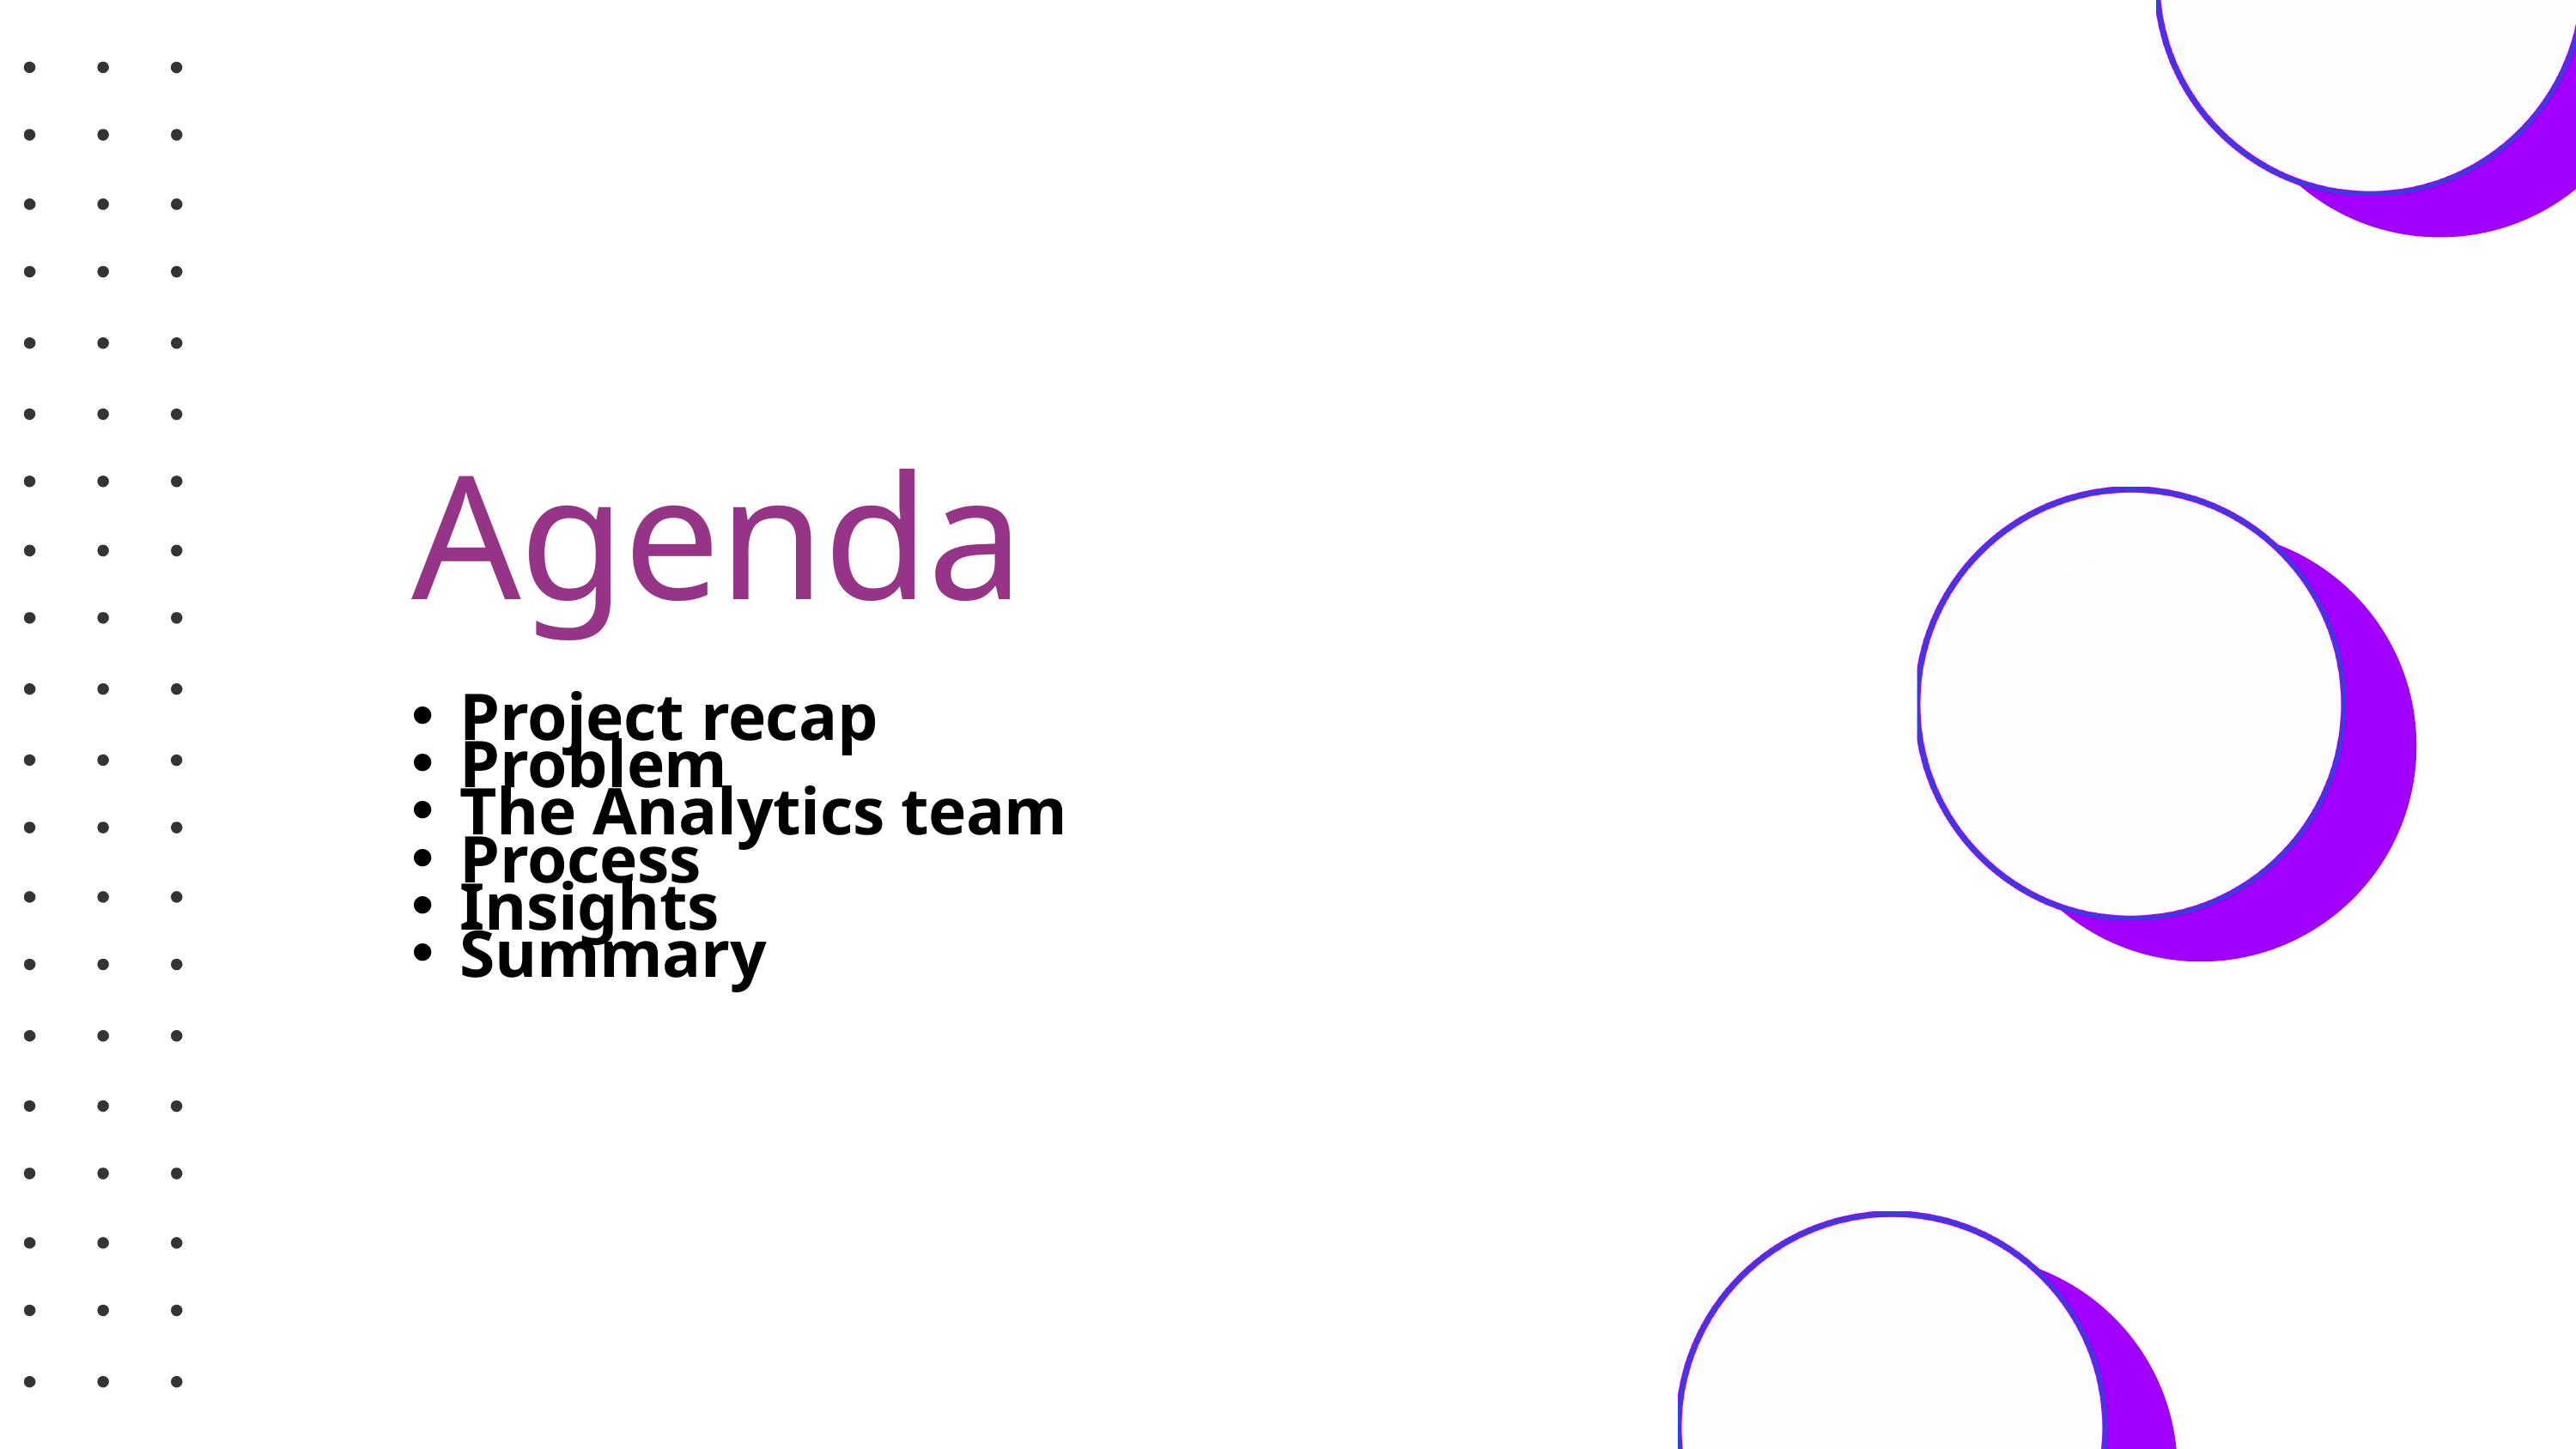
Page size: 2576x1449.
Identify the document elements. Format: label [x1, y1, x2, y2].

text_box [0, 57, 187, 1392]
text_box [411, 462, 1634, 1002]
text_box [1677, 1210, 2178, 1449]
text_box [1917, 487, 2417, 962]
text_box [2155, 0, 2576, 238]
